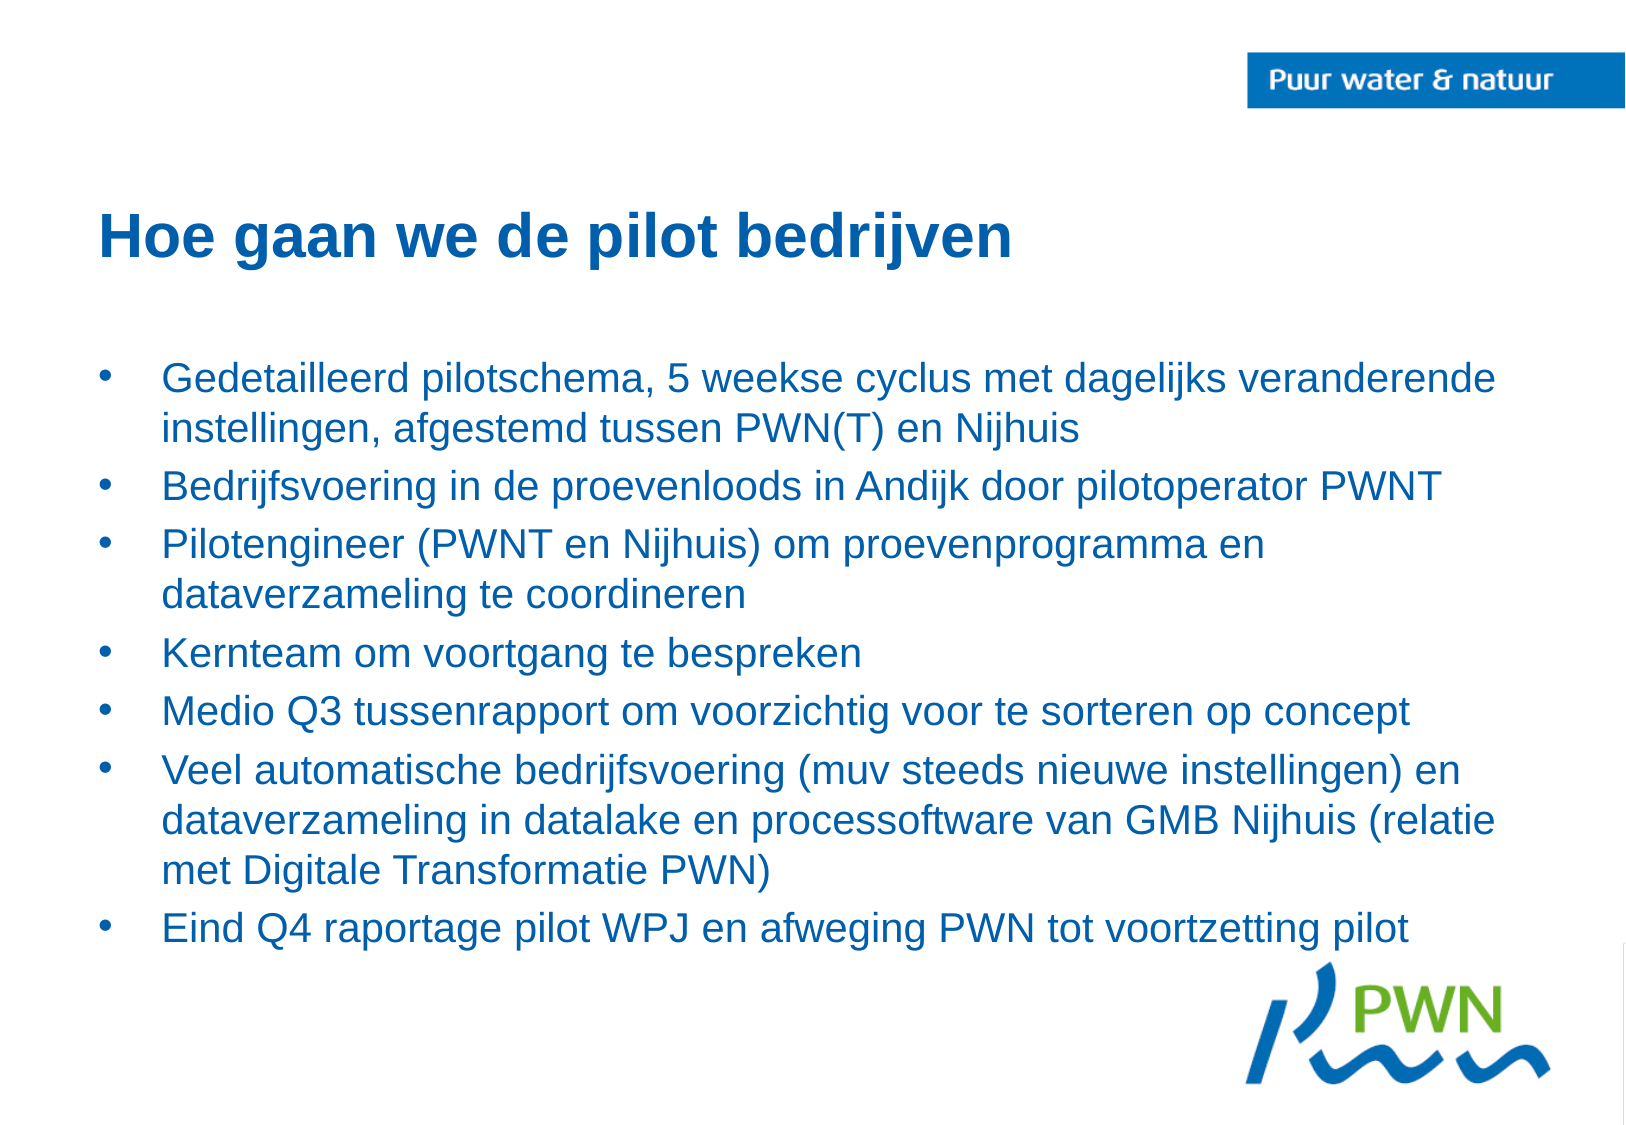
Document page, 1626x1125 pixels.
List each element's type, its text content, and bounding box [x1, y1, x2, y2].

picture [1214, 0, 1625, 161]
title Hoe gaan we de pilot bedrijven [81, 91, 1544, 279]
list Gedetailleerd pilotschema, 5 weekse cyclus met dagelijks veranderende instellingen, afgestemd tussen PWN(T) en Nijhuis Bedrijfsvoering in de proevenloods in Andijk door pilotoperator PWNT Pilotengineer (PWNT en Nijhuis) om proevenprogramma en dataverzameling te coordineren Kernteam om voortgang te bespreken Medio Q3 tussenrapport om voorzichtig voor te sorteren op concept Veel automatische bedrijfsvoering (muv steeds nieuwe instellingen) en dataverzameling in datalake en processoftware van GMB Nijhuis (relatie met Digitale Transformatie PWN) Eind Q4 raportage pilot WPJ en afweging PWN tot voortzetting pilot [81, 342, 1544, 976]
picture [1166, 940, 1625, 1125]
